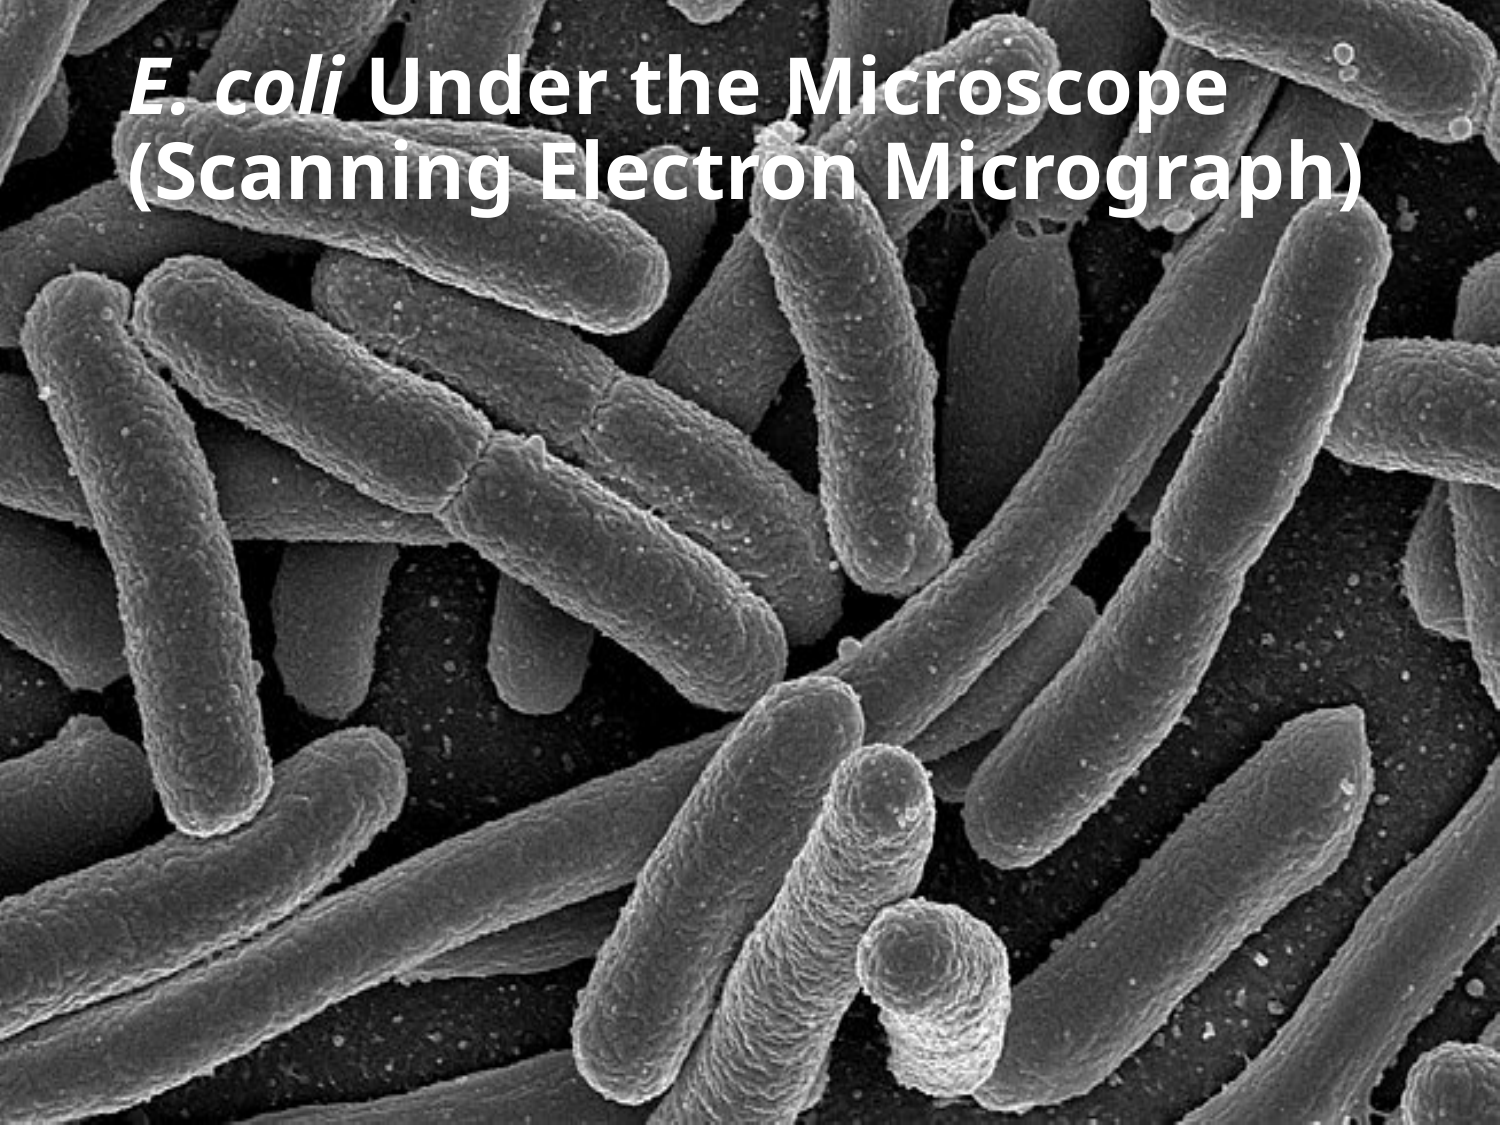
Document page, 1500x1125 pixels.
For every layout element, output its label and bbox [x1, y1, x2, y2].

list [0, 0, 1500, 1125]
